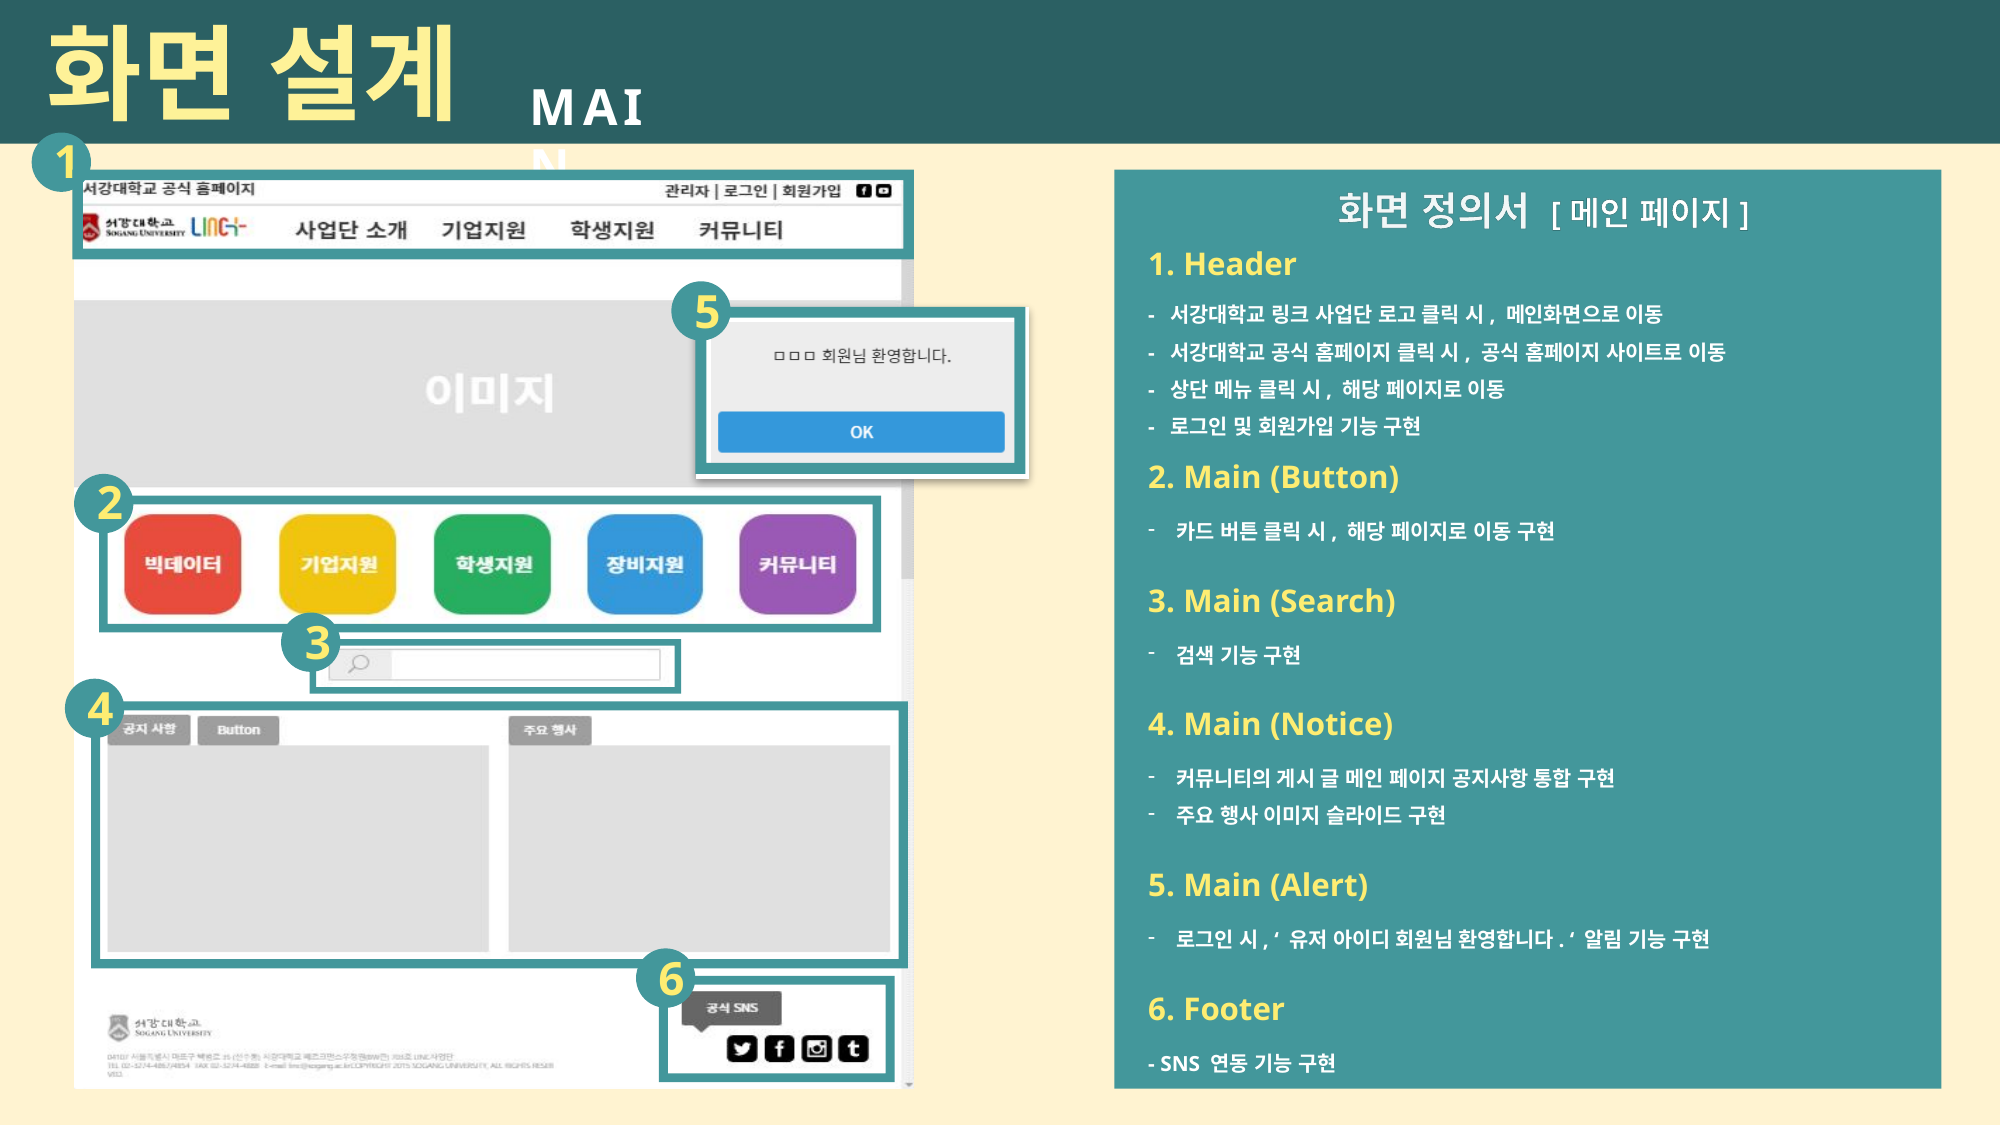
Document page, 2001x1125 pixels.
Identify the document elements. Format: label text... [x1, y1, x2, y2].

text_box 화면 정의서 [메인 페이지] [1249, 178, 1838, 236]
text_box MAIN [515, 67, 682, 169]
picture [73, 178, 1015, 1089]
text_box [281, 605, 341, 677]
text_box [0, 145, 2000, 1125]
text_box 화면 설계 [31, 1, 568, 141]
text_box [91, 169, 915, 260]
text_box [1113, 169, 1942, 1090]
text_box 1. Header - 서강대학교 링크 사업단 로고 클릭 시, 메인화면으로 이동 - 서강대학교 공식 홈페이지 클릭 시, 공식 홈페이지 사이트로 이동 - 상단 메뉴 클릭 시, 해당 페이지로 이동 - 로그인 및 회원가입 기능 구현 2. Main (Button) 카드 버튼 클릭 시, 해당 페이지로 이동 구현 3. Main (Search) 검색 기능 구현 4. Main (Notice) 커뮤니티의 게시 글 메인 페이지 공지사항 통합 구현 주요 행사 이미지 슬라이드 구현 5. Main (Alert) 로그인 시, ‘ 유저 아이디 회원님 환영합니다. ‘ 알림 기능 구현 6. Footer - SNS 연동 기능 구현 [1133, 236, 1923, 1125]
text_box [74, 465, 134, 537]
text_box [31, 125, 91, 197]
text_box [635, 941, 696, 1013]
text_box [64, 672, 125, 743]
text_box [914, 306, 1026, 475]
text_box [0, 0, 2000, 145]
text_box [671, 275, 731, 347]
